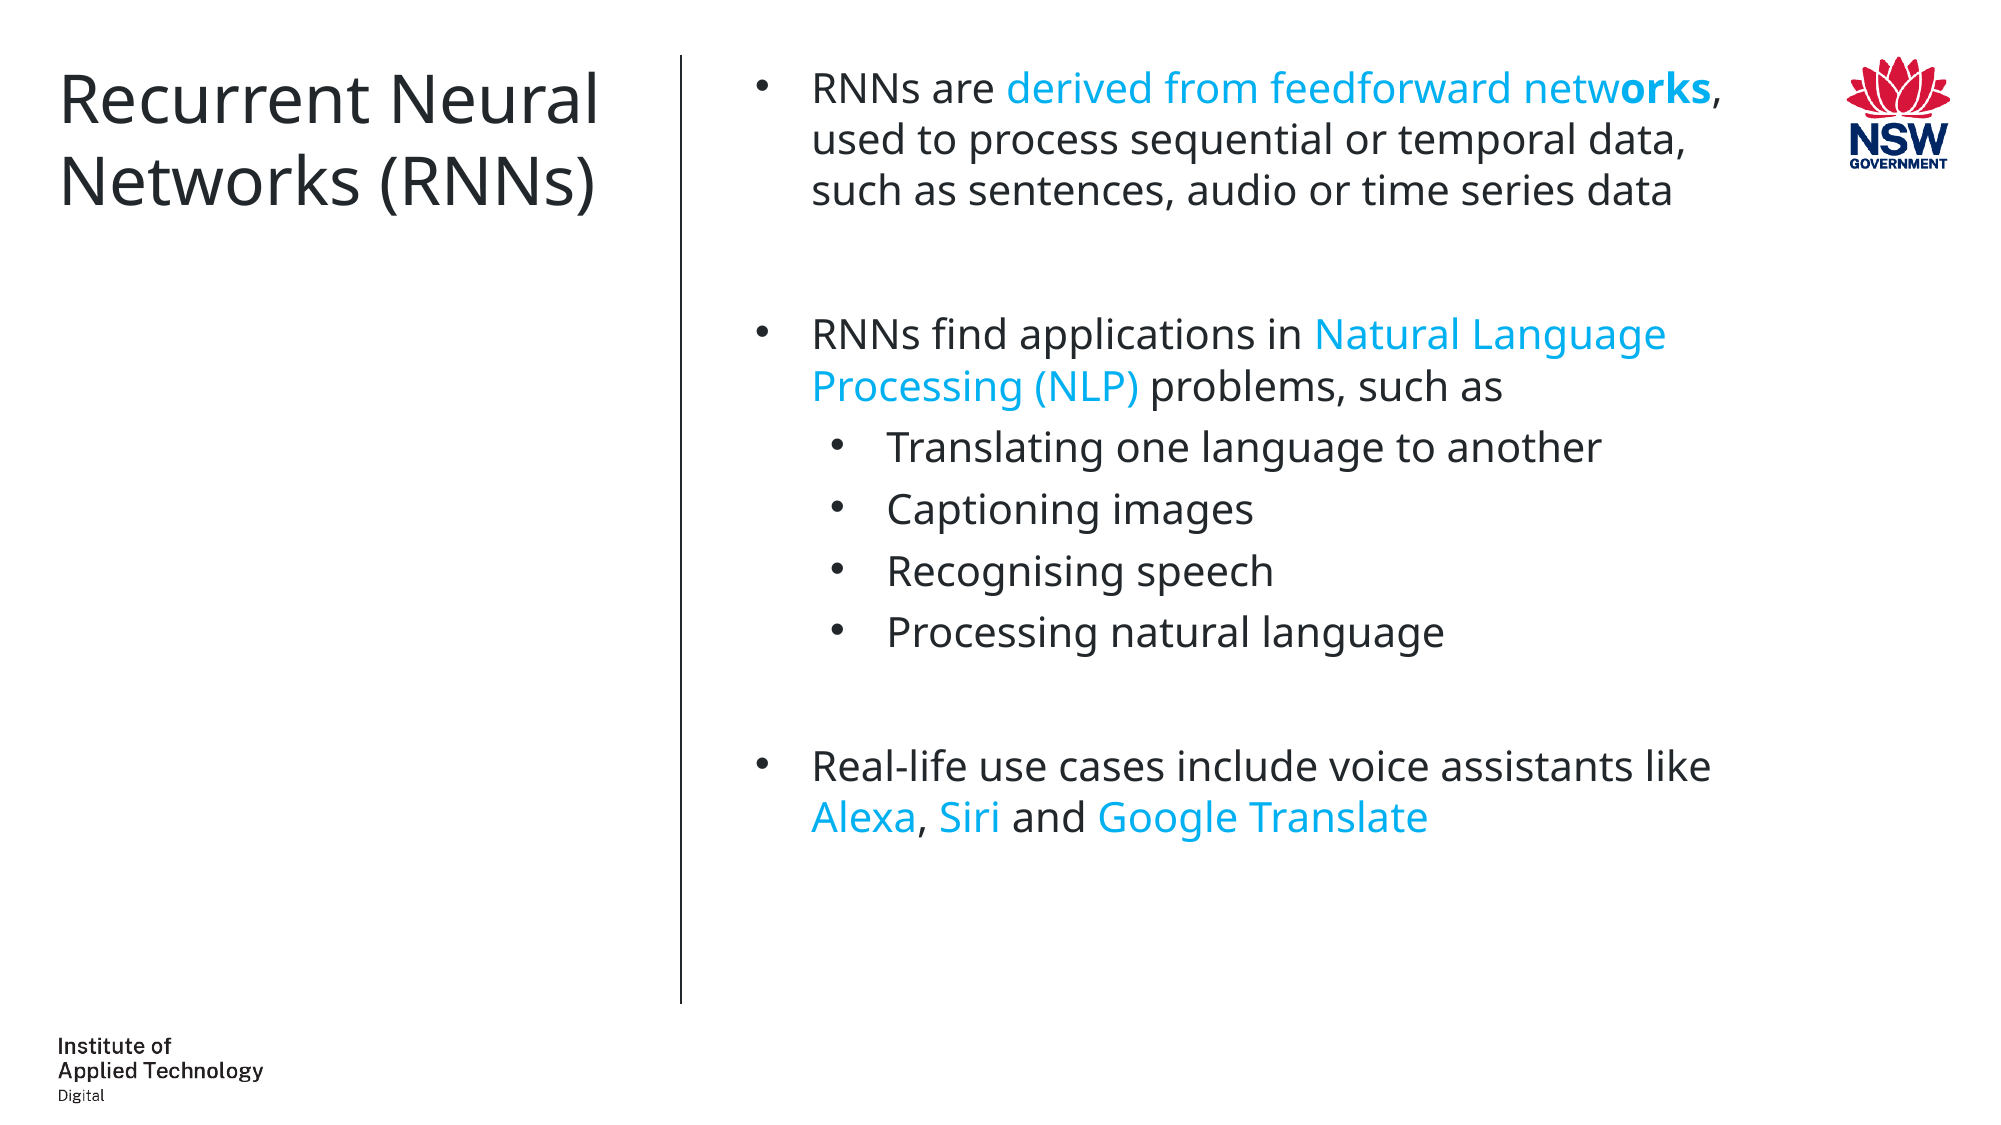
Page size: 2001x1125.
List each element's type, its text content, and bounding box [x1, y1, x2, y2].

picture [1846, 56, 1950, 169]
list RNNs are derived from feedforward networks, used to process sequential or temporal data, such as sentences, audio or time series data RNNs find applications in Natural Language Processing (NLP) problems, such as Translating one language to another Captioning images Recognising speech Processing natural language Real-life use cases include voice assistants like Alexa, Siri and Google Translate [740, 54, 1769, 1005]
title Recurrent Neural Networks (RNNs) [43, 30, 658, 249]
picture [57, 1034, 264, 1105]
